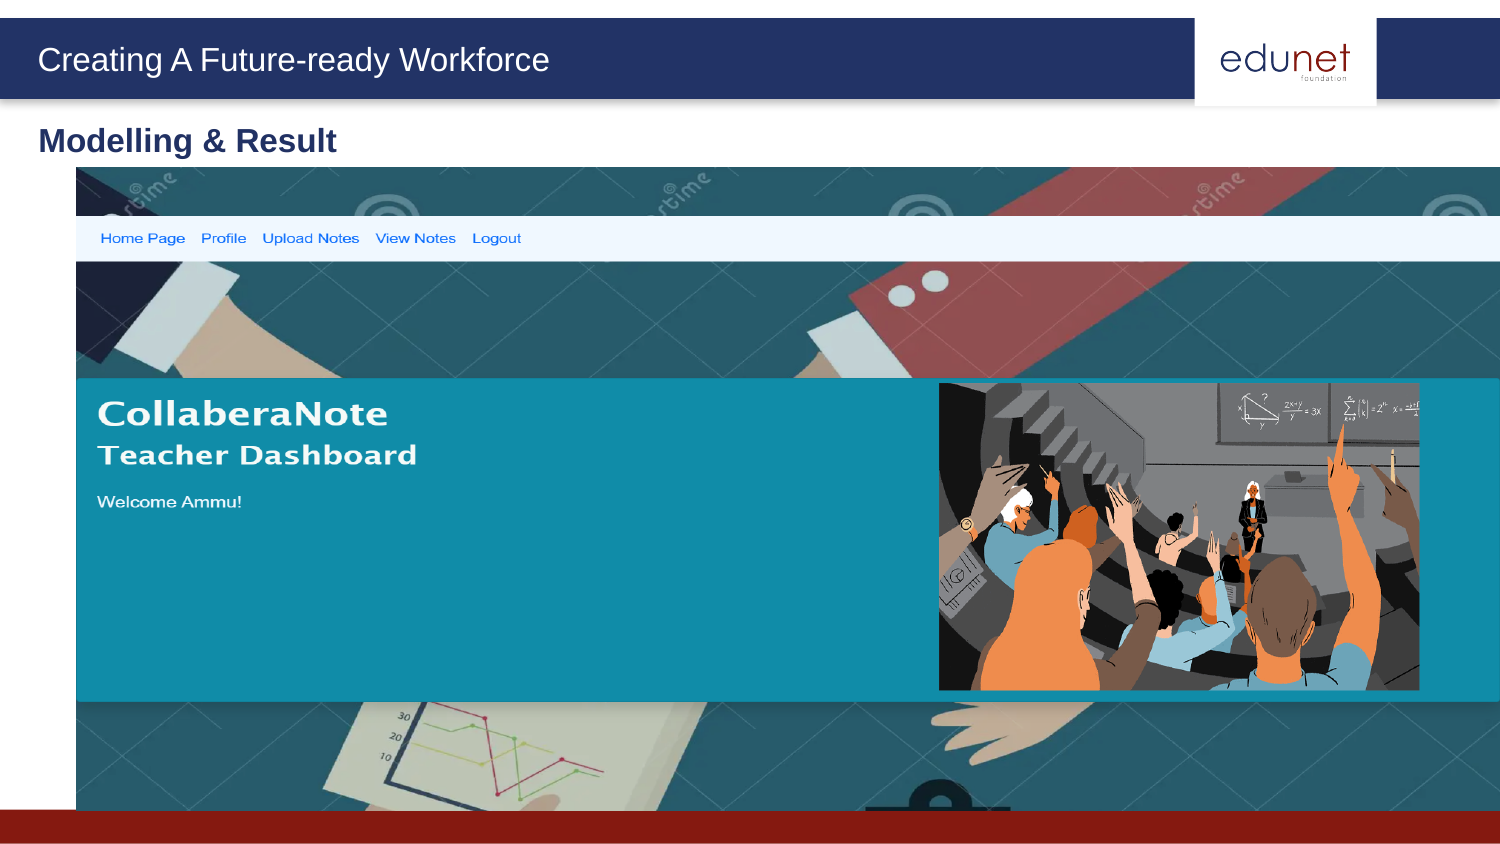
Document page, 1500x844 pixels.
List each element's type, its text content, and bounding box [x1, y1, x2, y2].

text_box Modelling & Result [23, 112, 750, 167]
picture [1215, 38, 1356, 86]
picture [76, 167, 1500, 811]
